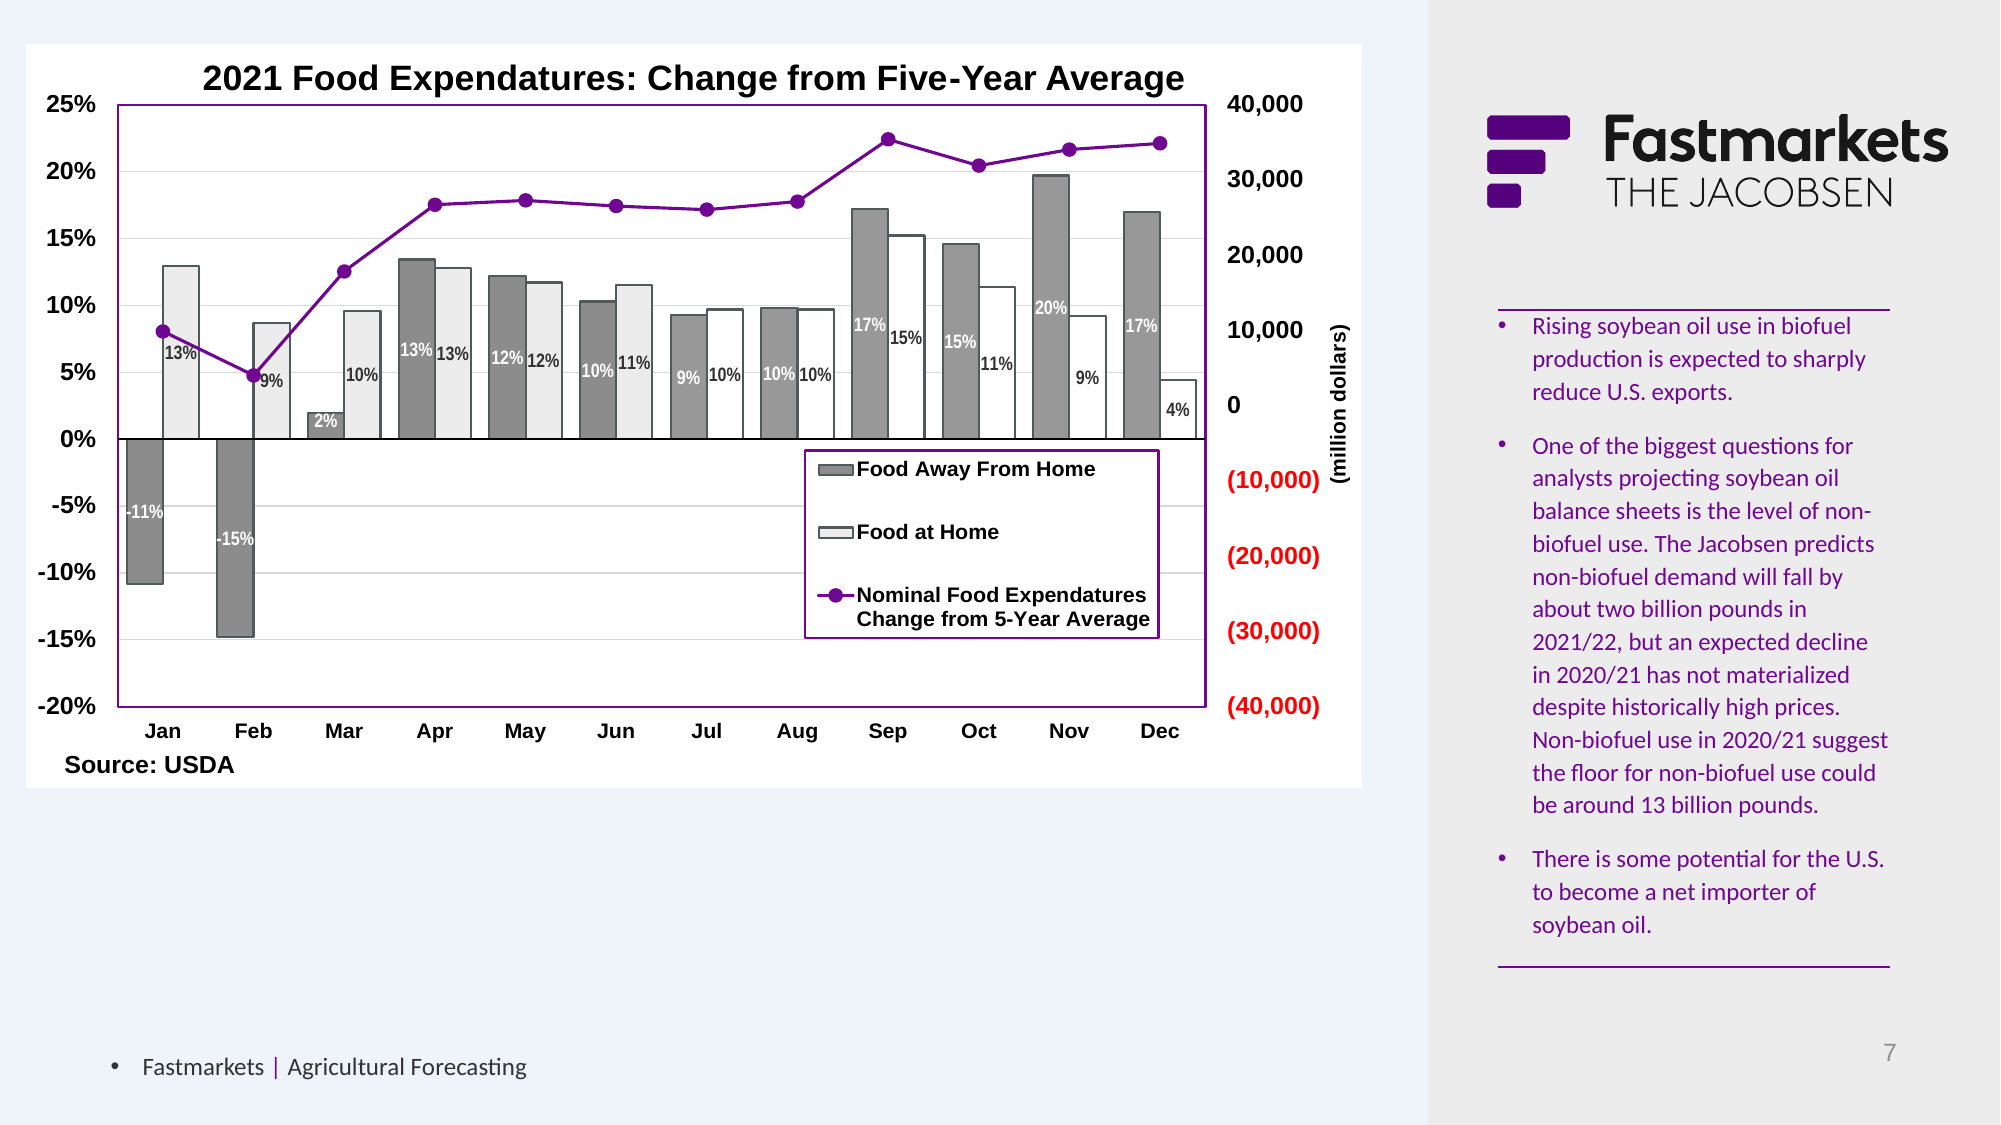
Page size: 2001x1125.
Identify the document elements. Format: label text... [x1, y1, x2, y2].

picture [1472, 94, 1956, 227]
list Fastmarkets | Agricultural Forecasting [110, 1053, 1362, 1081]
list Rising soybean oil use in biofuel production is expected to sharply reduce U.S. exports. One of the biggest questions for analysts projecting soybean oil balance sheets is the level of non-biofuel use. The Jacobsen predicts non-biofuel demand will fall by about two billion pounds in 2021/22, but an expected decline in 2020/21 has not materialized despite historically high prices. Non-biofuel use in 2020/21 suggest the floor for non-biofuel use could be around 13 billion pounds. There is some potential for the U.S. to become a net importer of soybean oil. [1497, 306, 1890, 967]
picture [25, 44, 1362, 788]
slide_number 7 [1881, 1039, 1898, 1068]
